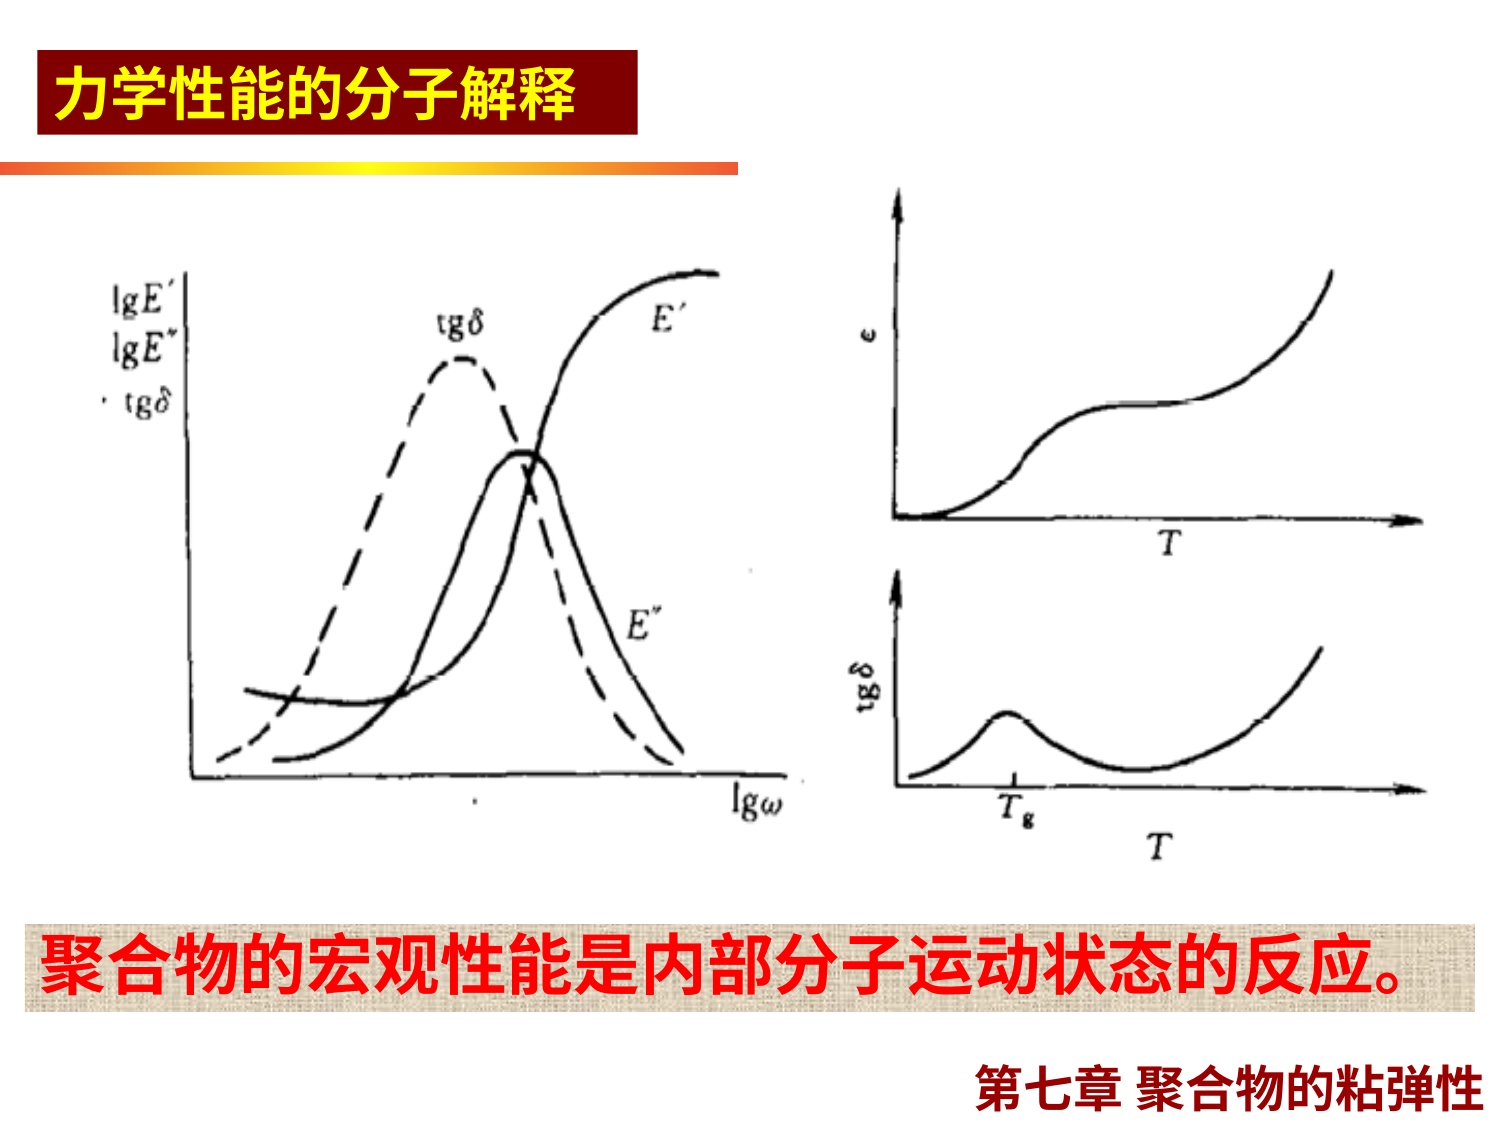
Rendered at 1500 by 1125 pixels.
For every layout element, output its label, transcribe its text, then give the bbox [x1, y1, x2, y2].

picture [12, 187, 817, 875]
text_box 力学性能的分子解释 [37, 50, 638, 135]
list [827, 160, 1463, 875]
text_box 聚合物的宏观性能是内部分子运动状态的反应。 [24, 924, 1475, 1012]
